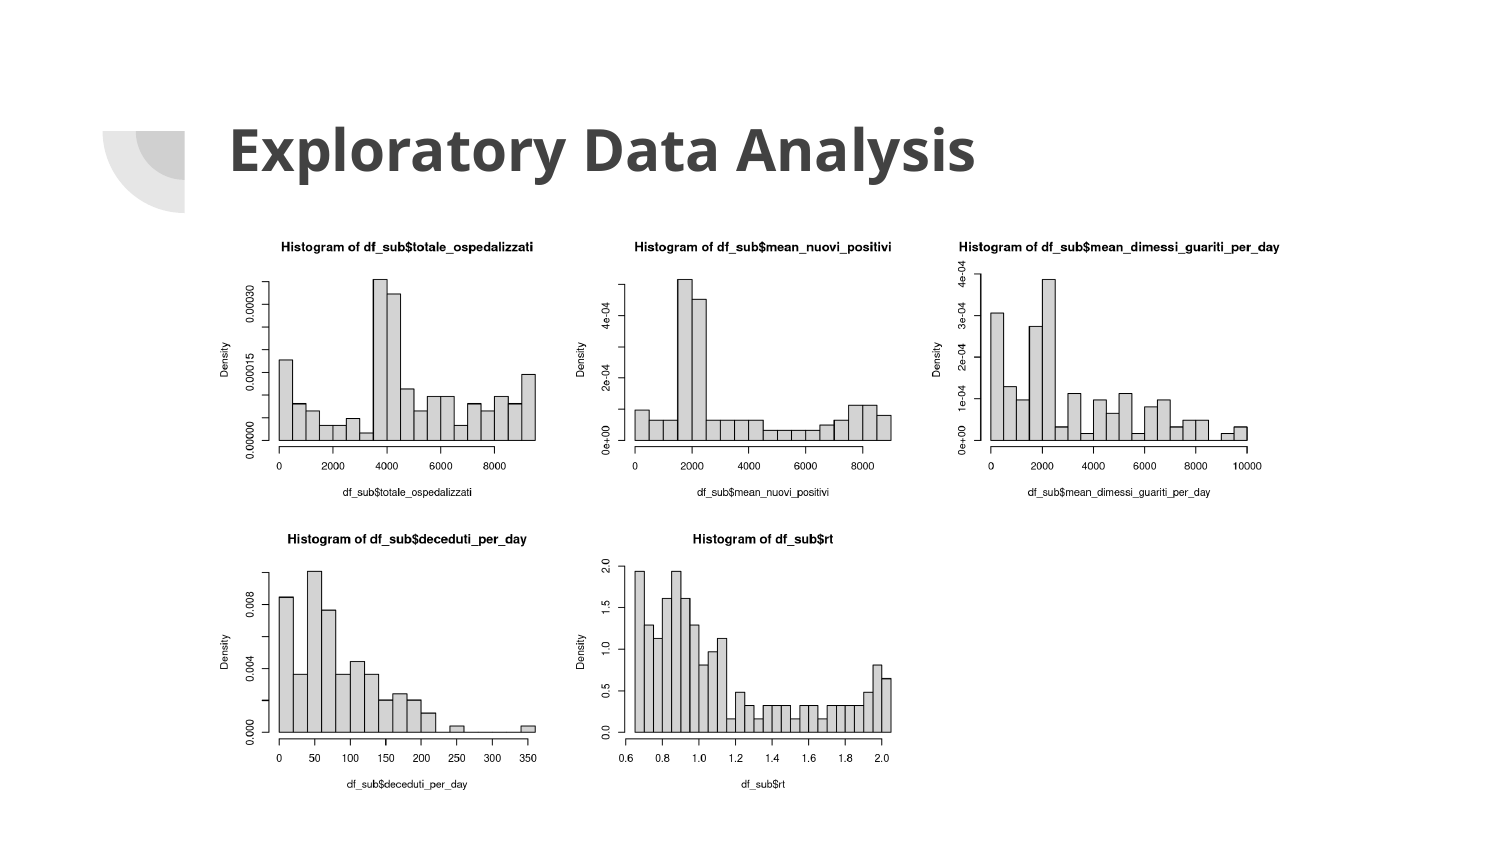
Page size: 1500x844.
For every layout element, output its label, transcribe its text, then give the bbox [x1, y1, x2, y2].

picture [215, 220, 1285, 804]
title Exploratory Data Analysis [213, 98, 1368, 263]
